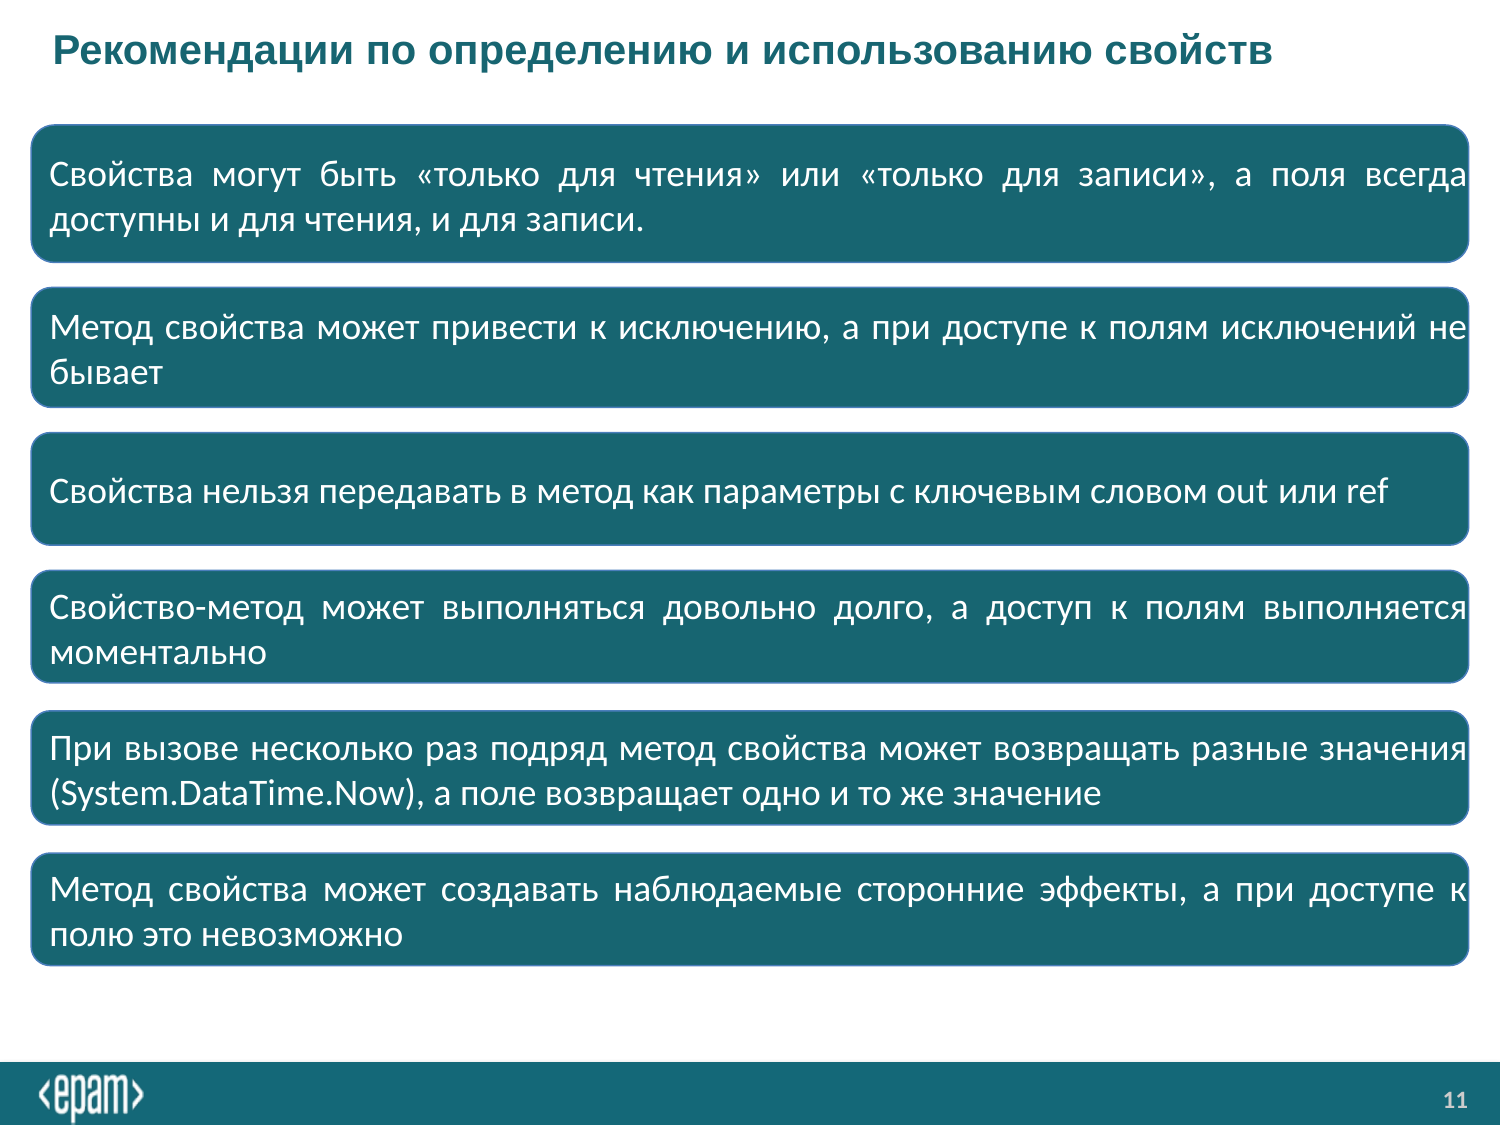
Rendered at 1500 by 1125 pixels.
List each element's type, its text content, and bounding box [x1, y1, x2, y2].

text_box При вызове несколько раз подряд метод свойства может возвращать разные значения (System.DataTime.Now), а поле возвращает одно и то же значение [31, 710, 1469, 825]
text_box Свойства могут быть «только для чтения» или «только для записи», а поля всегда доступны и для чтения, и для записи. [31, 124, 1469, 263]
text_box Метод свойства может привести к исключению, а при доступе к полям исключений не бывает [31, 287, 1469, 408]
title Рекомендации по определению и использованию свойств [0, 0, 1500, 95]
picture [38, 1074, 144, 1125]
text_box Свойство-метод может выполняться довольно долго, а доступ к полям выполняется моментально [31, 570, 1469, 683]
text_box Метод свойства может создавать наблюдаемые сторонние эффекты, а при доступе к полю это невозможно [31, 853, 1469, 966]
text_box Свойства нельзя передавать в метод как параметры с ключевым словом out или ref [31, 432, 1469, 546]
